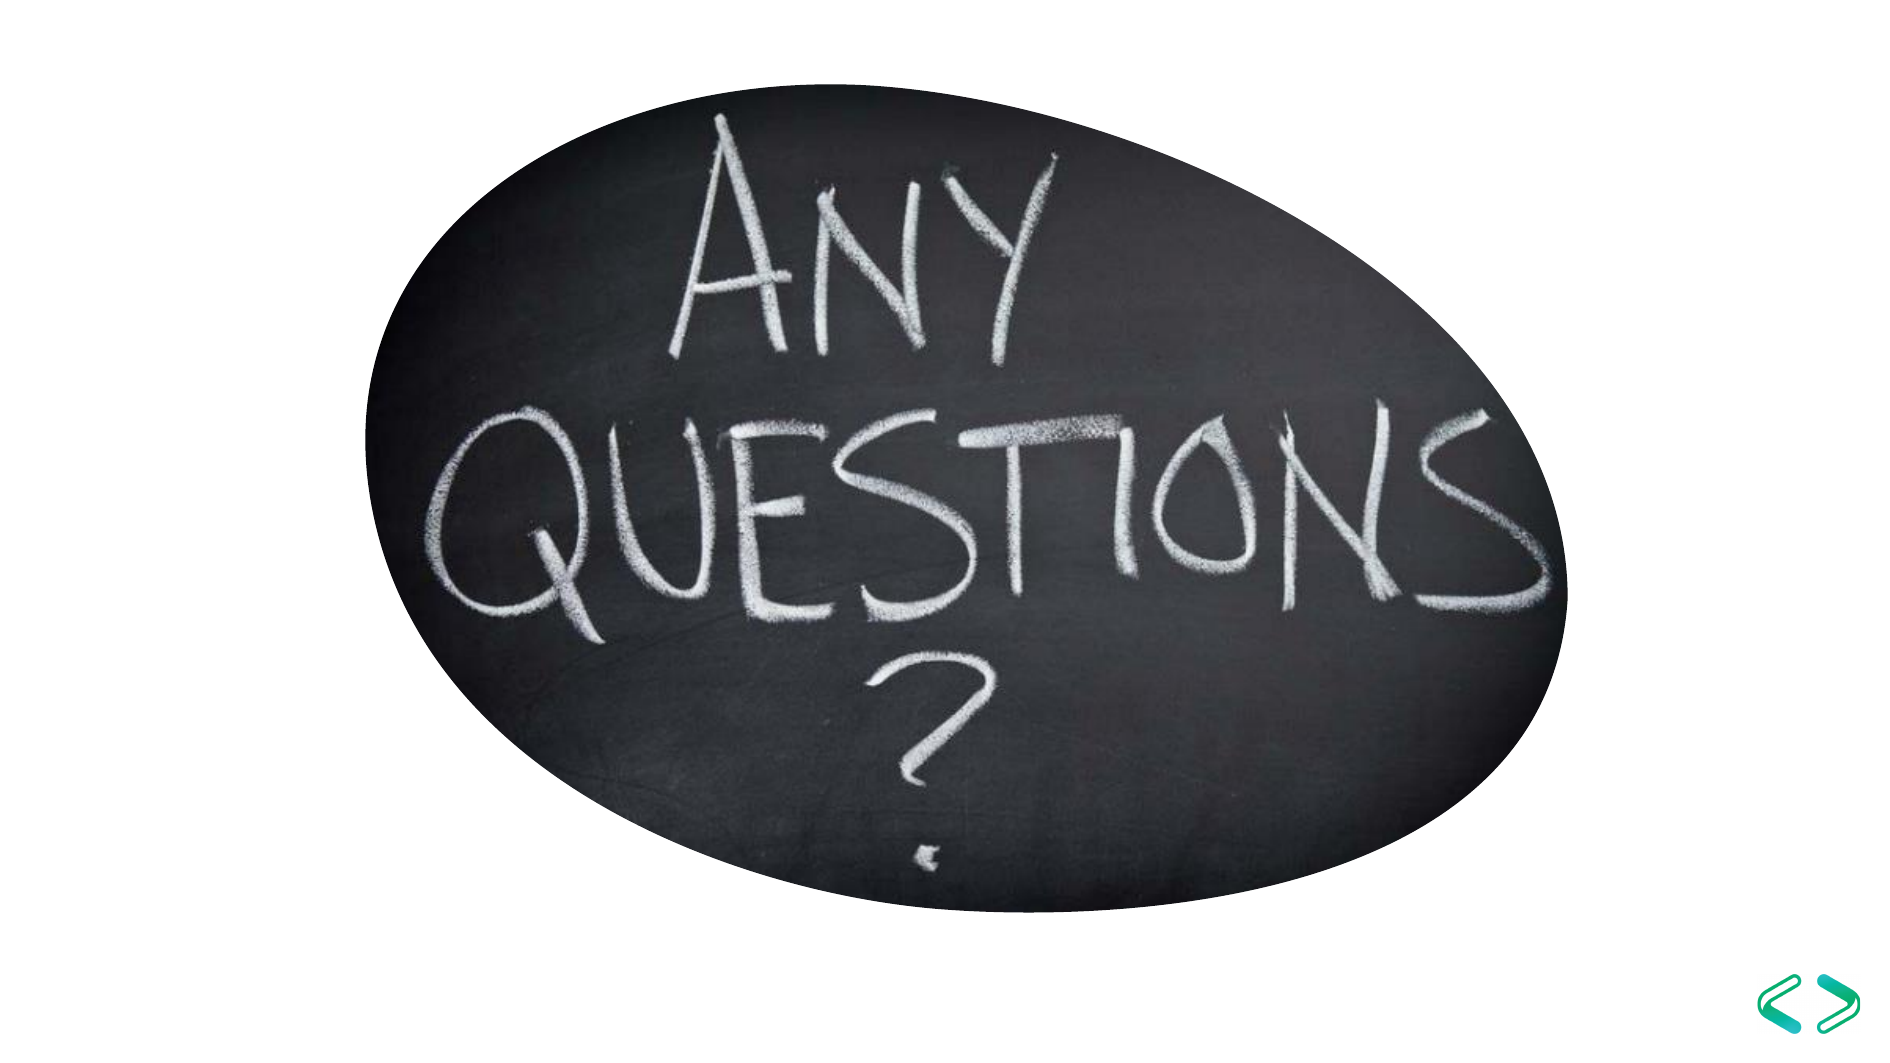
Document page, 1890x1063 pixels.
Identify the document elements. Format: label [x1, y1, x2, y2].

picture [365, 84, 1568, 913]
